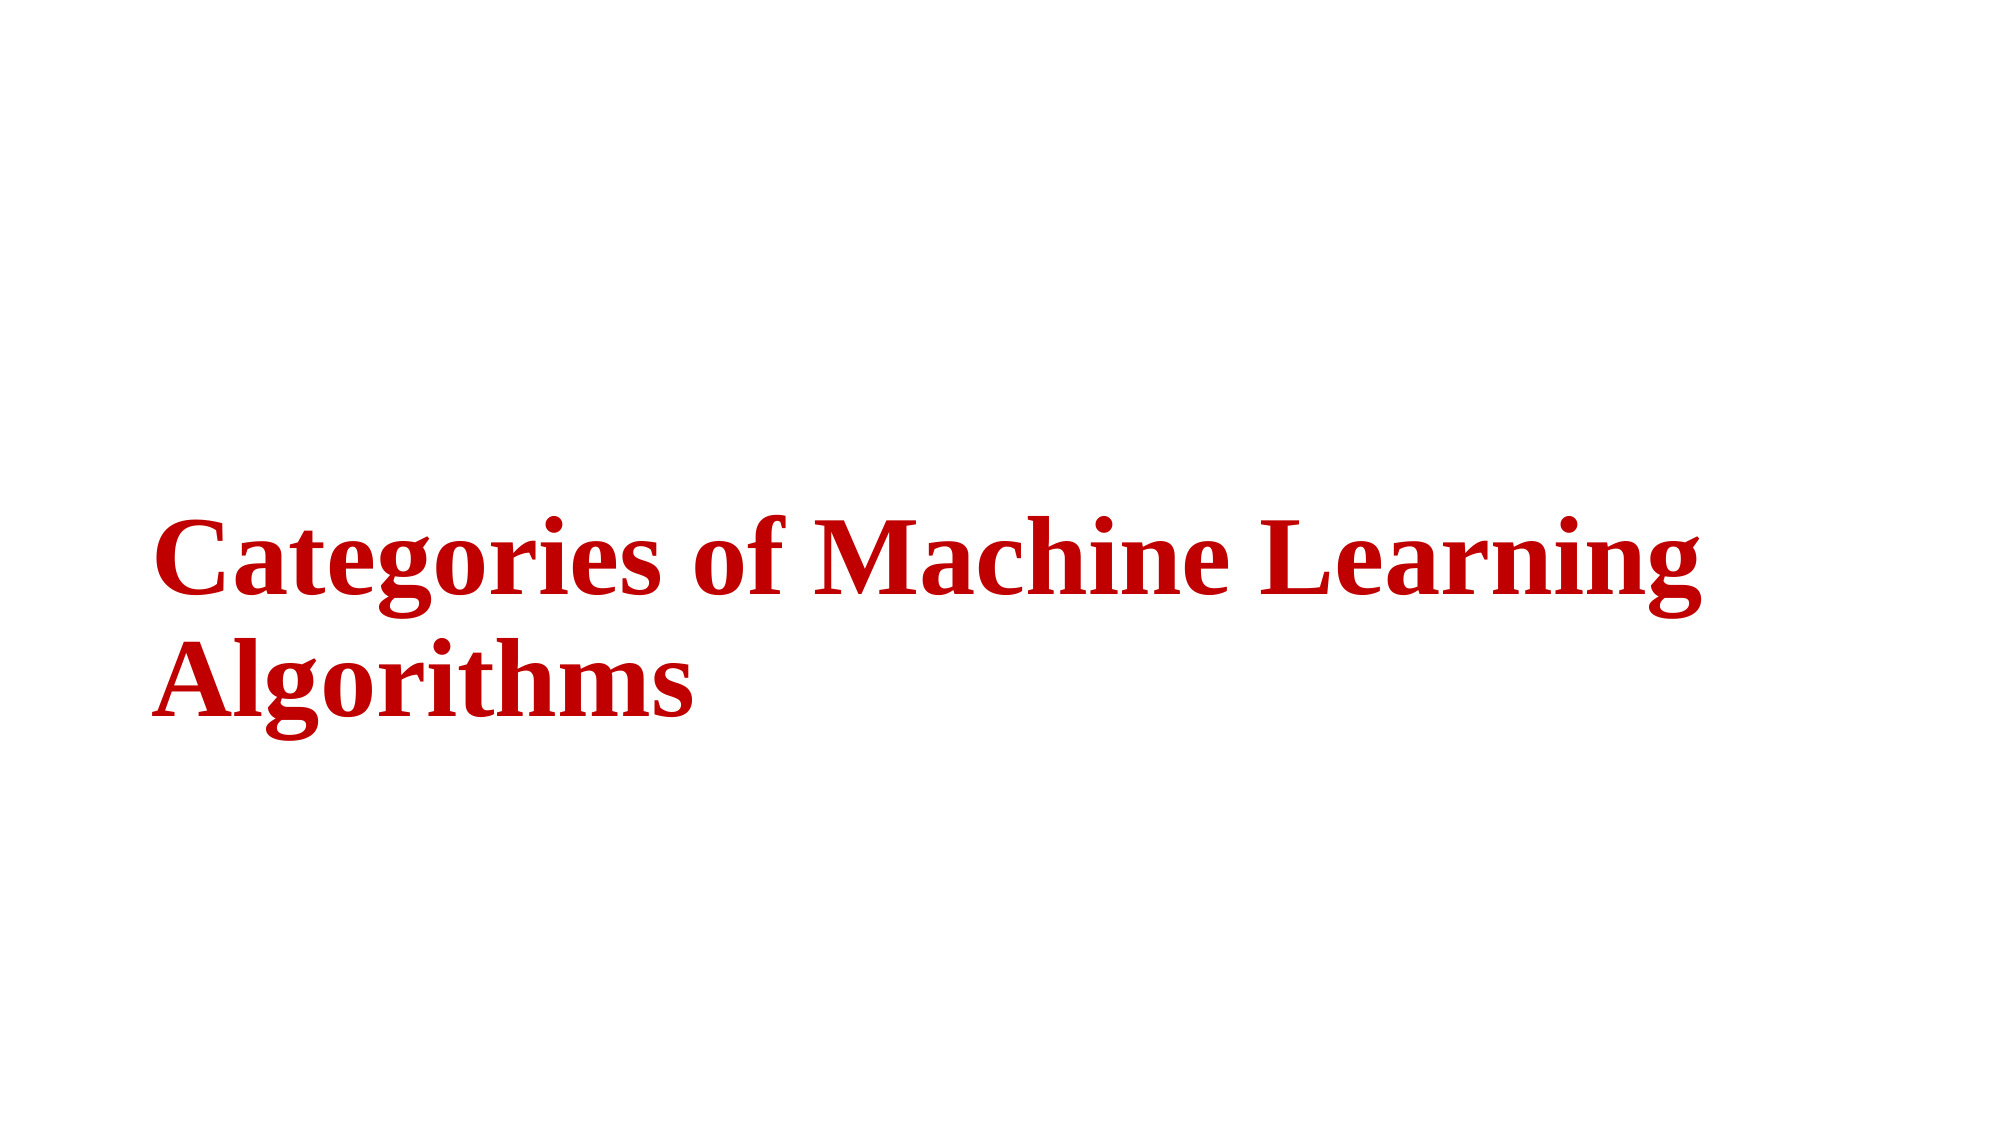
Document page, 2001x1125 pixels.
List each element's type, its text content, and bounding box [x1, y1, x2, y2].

title Categories of Machine Learning Algorithms [136, 280, 1862, 749]
